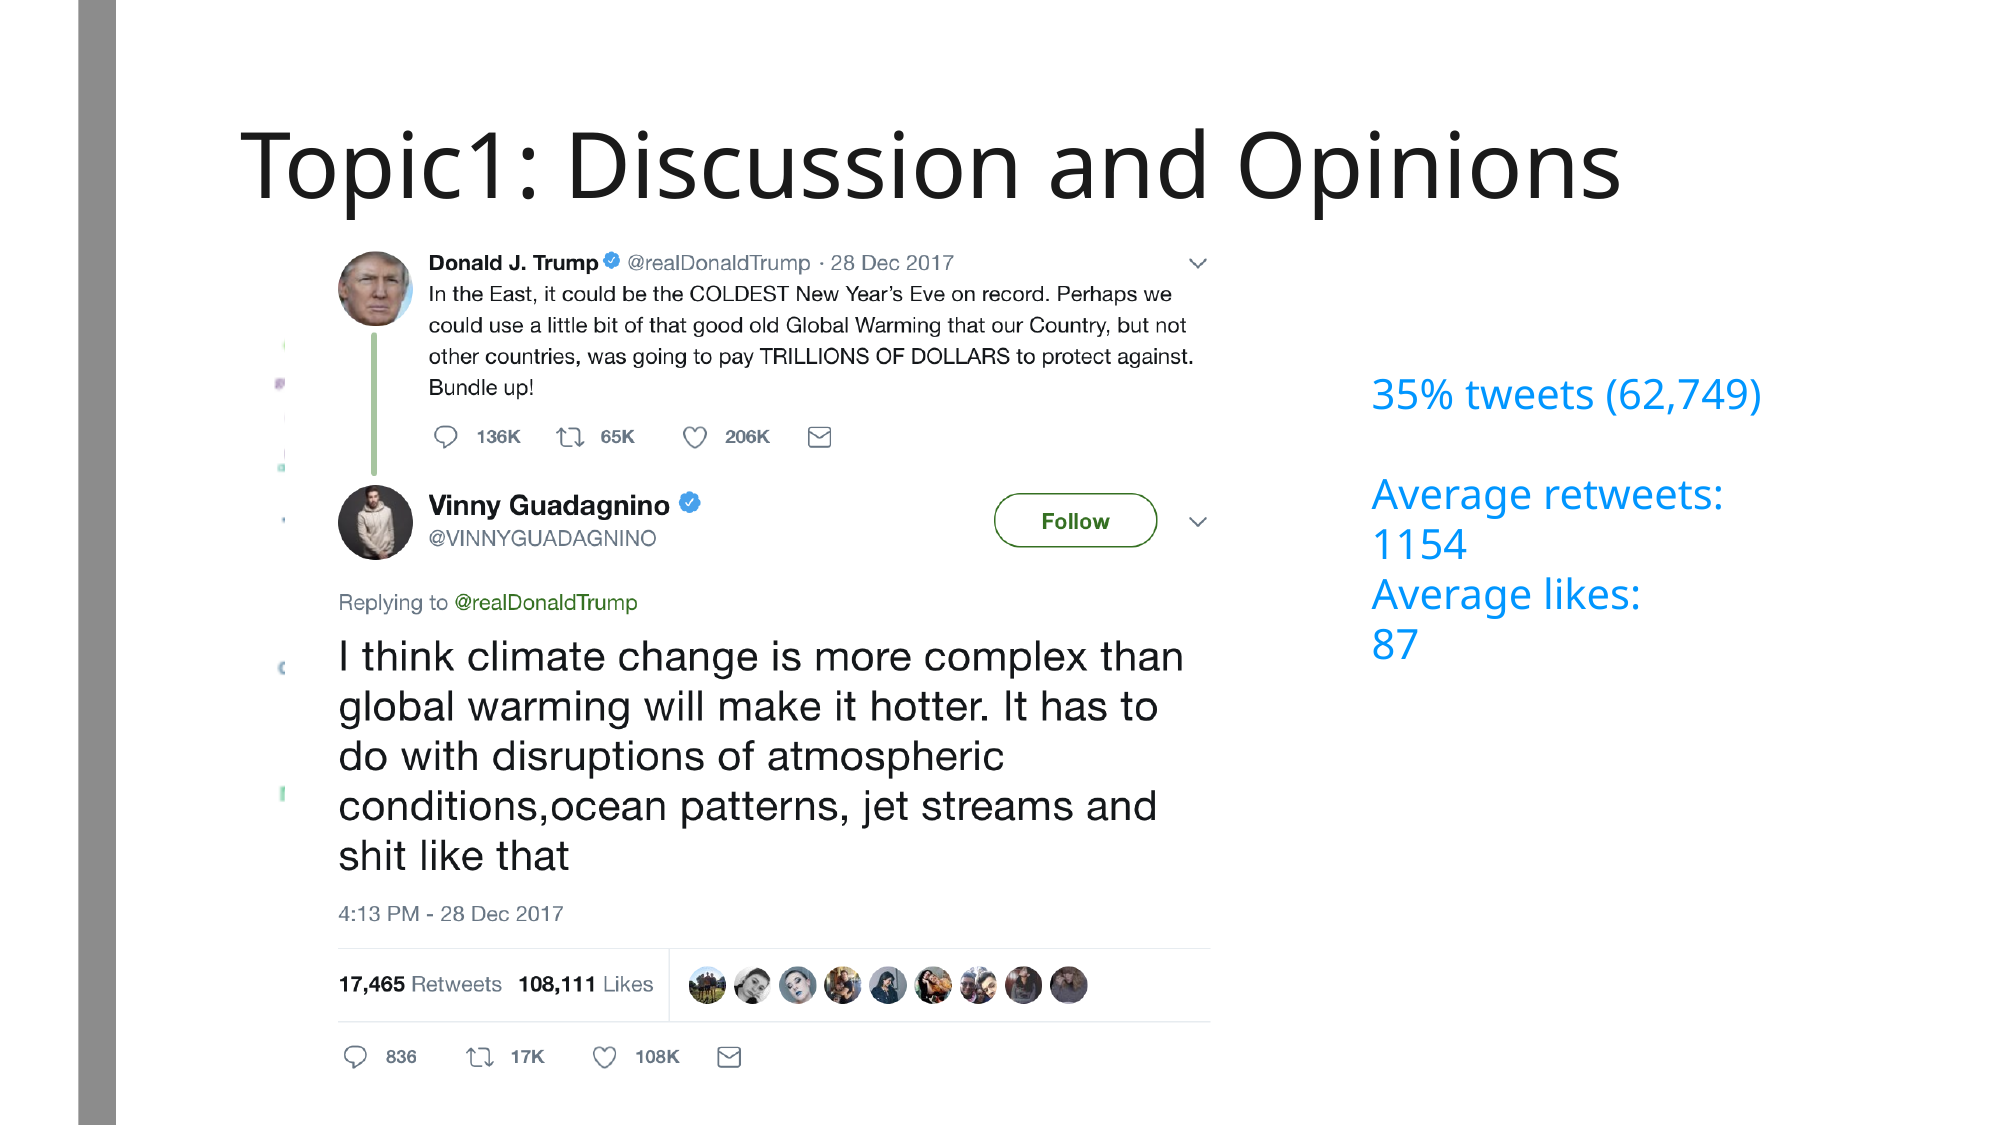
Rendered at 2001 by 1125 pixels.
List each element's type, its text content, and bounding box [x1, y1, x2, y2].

title Topic1: Discussion and Opinions [225, 112, 1800, 357]
text_box 35% tweets (62,749) Average retweets: 1154 Average likes: 87 [1356, 360, 1894, 775]
picture [224, 234, 1263, 1111]
